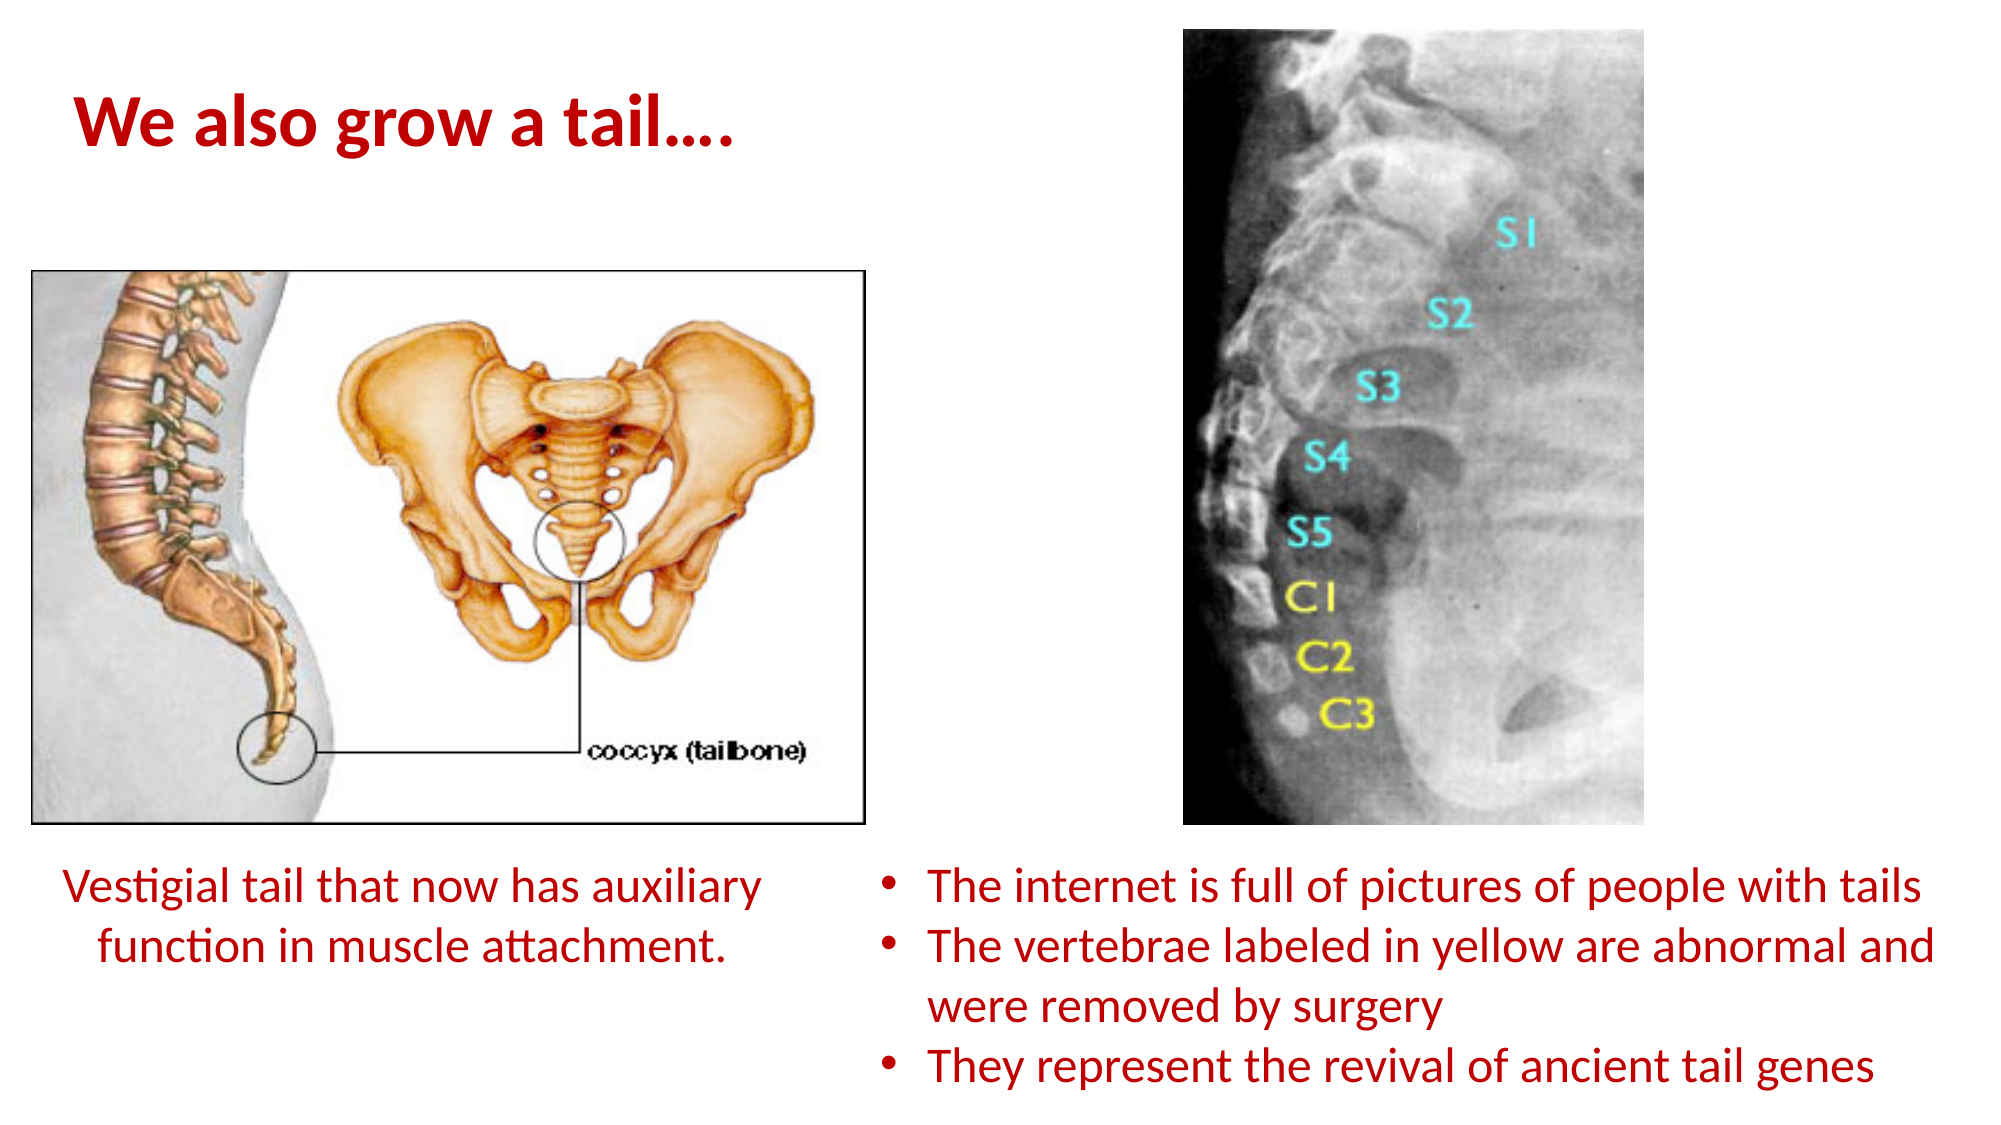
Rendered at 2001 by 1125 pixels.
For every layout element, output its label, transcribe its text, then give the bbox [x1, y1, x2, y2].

text_box Vestigial tail that now has auxiliary function in muscle attachment. [0, 845, 825, 982]
picture [1183, 28, 1645, 826]
picture [30, 270, 866, 826]
text_box We also grow a tail…. [58, 64, 790, 171]
text_box The internet is full of pictures of people with tails The vertebrae labeled in yellow are abnormal and were removed by surgery They represent the revival of ancient tail genes [865, 845, 1962, 1103]
